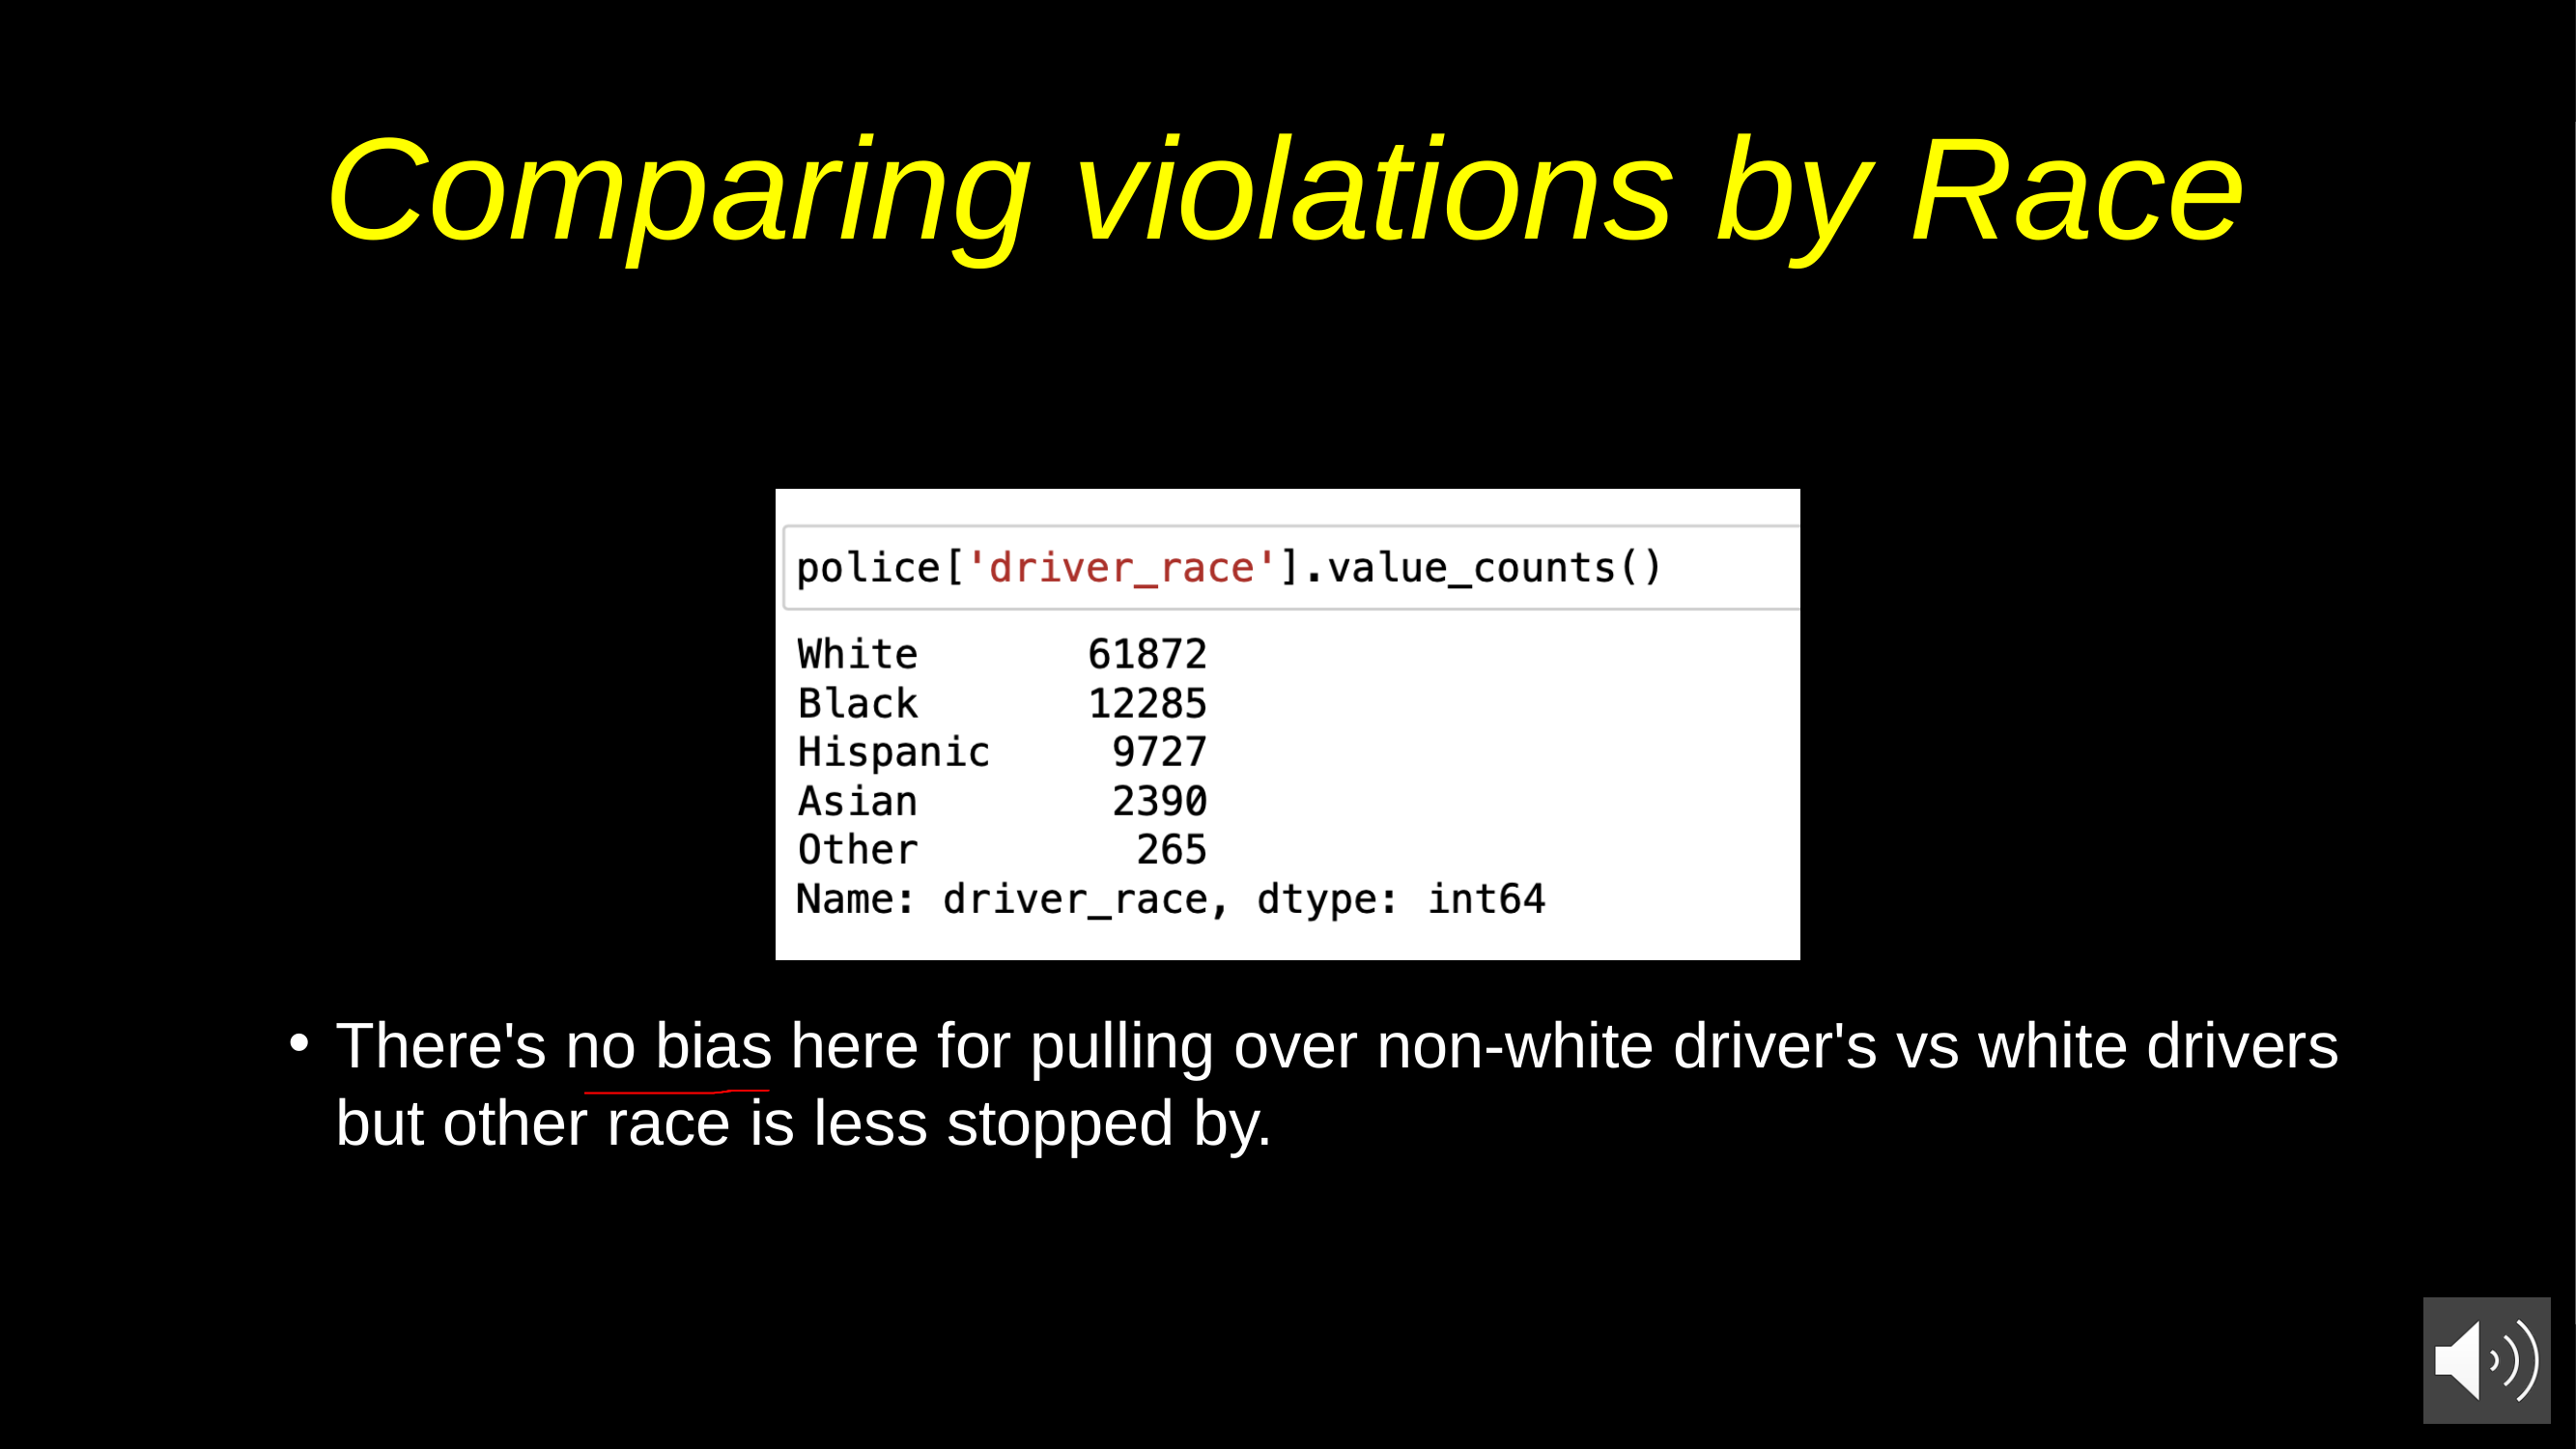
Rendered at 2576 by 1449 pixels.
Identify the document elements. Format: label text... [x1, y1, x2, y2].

picture [775, 489, 1800, 960]
picture [584, 1090, 778, 1099]
list There's no bias here for pulling over non-white driver's vs white drivers but other race is less stopped by. [183, 412, 2391, 1317]
title Comparing violations by Race [183, 133, 2391, 403]
picture [2421, 1295, 2552, 1426]
